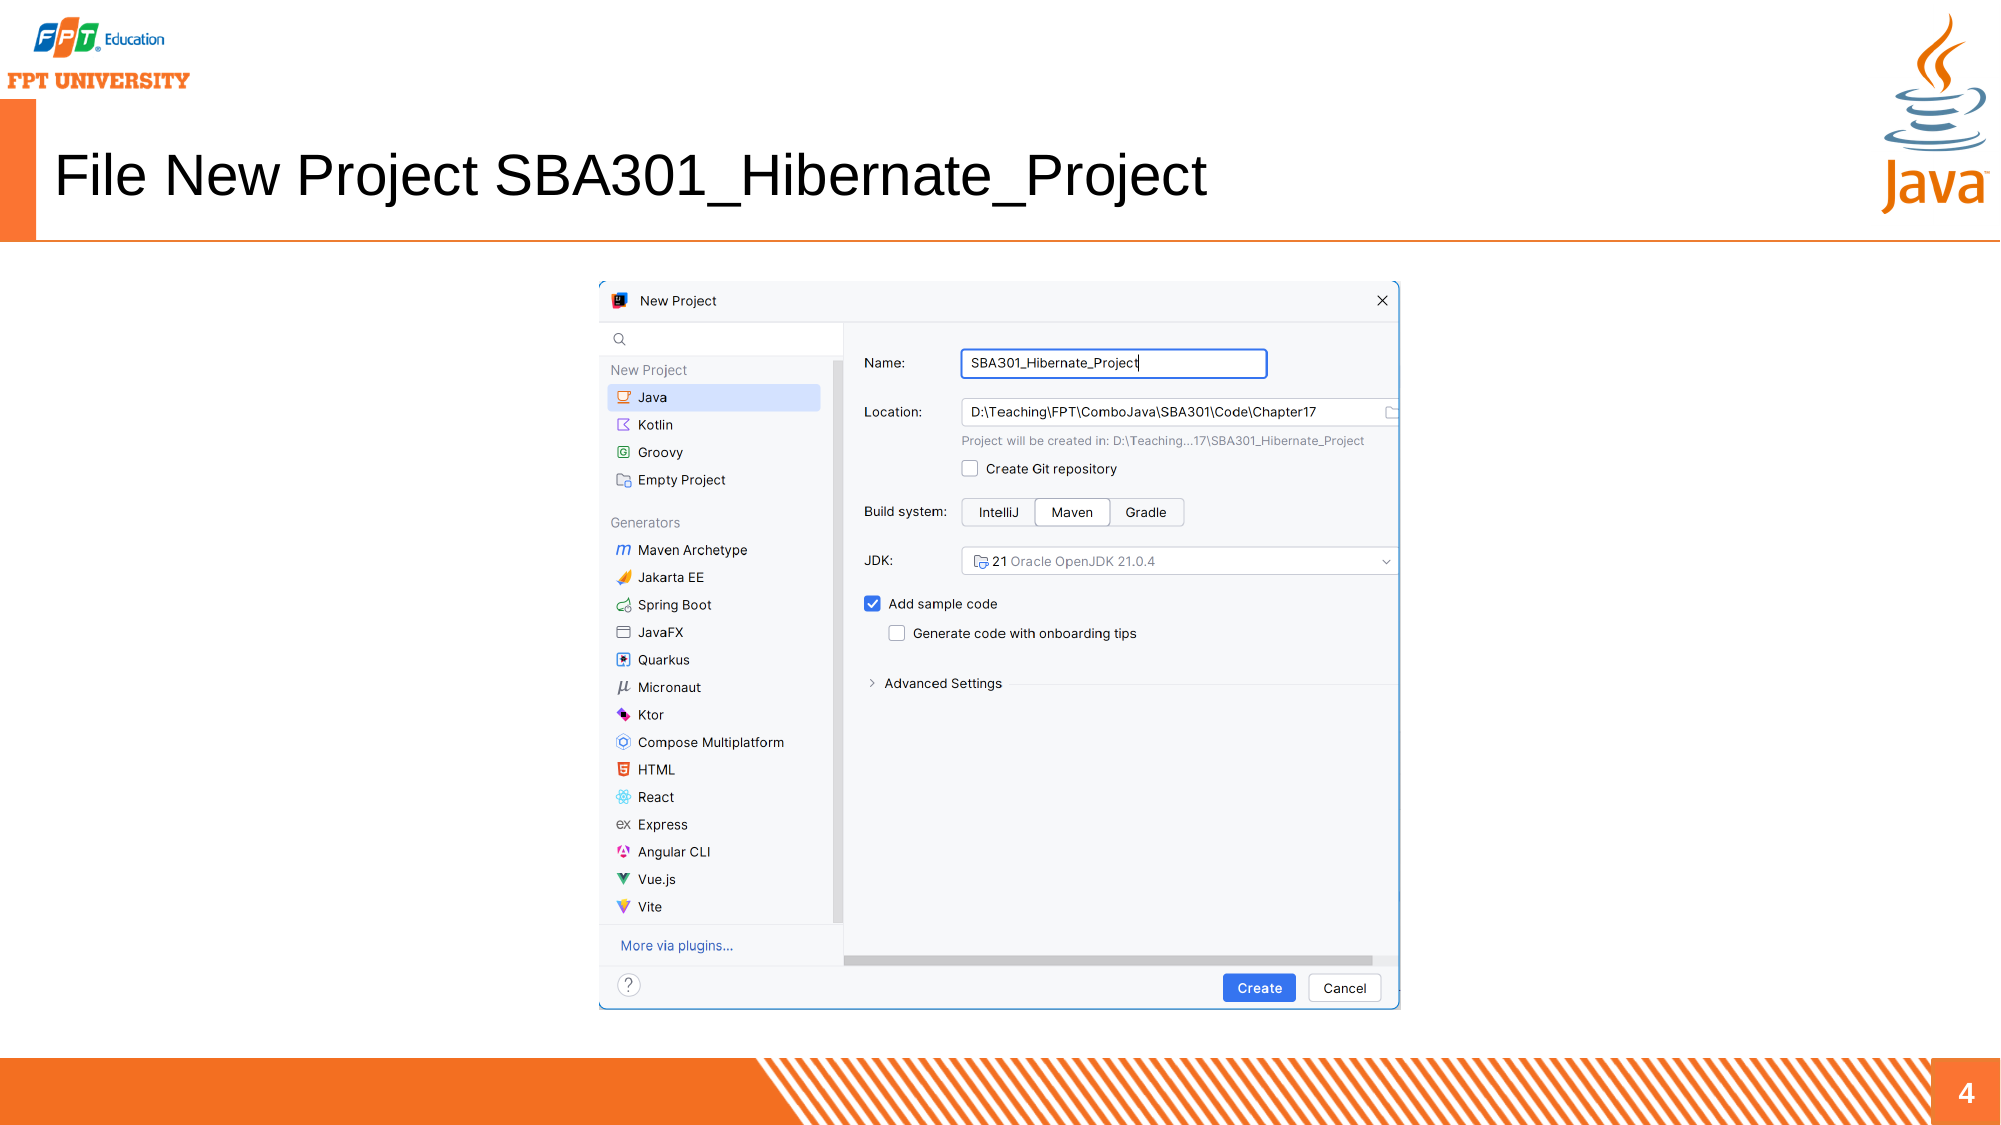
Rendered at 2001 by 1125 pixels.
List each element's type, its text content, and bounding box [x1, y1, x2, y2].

picture [0, 2, 197, 99]
picture [598, 281, 1401, 1010]
title File New Project SBA301_Hibernate_Project [39, 123, 1872, 230]
picture [0, 1058, 1934, 1125]
slide_number 4 [1933, 1059, 2000, 1124]
picture [1868, 4, 2000, 226]
